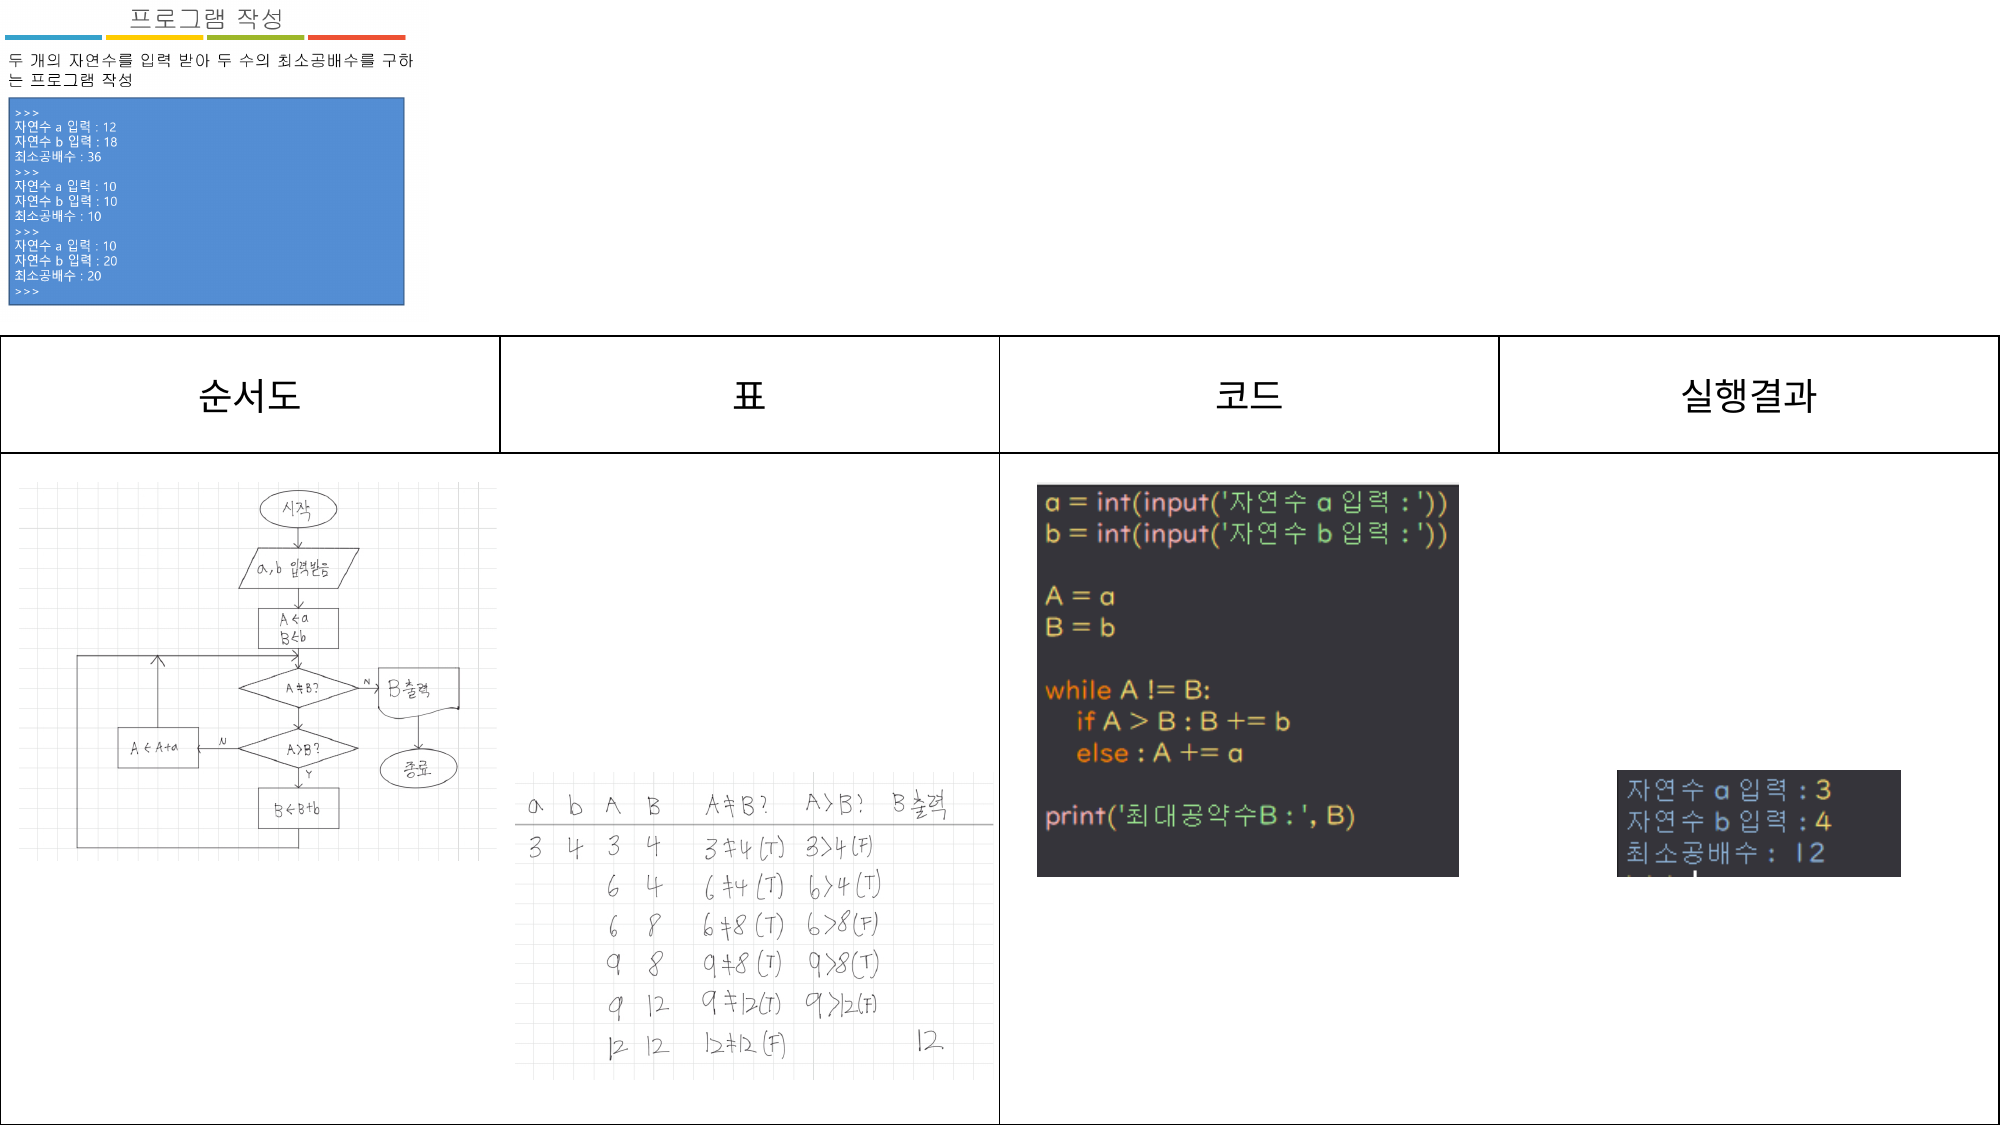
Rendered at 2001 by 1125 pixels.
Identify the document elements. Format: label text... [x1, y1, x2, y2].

picture [1617, 770, 1901, 877]
picture [1036, 482, 1459, 877]
table_cell [1000, 454, 1998, 1124]
table_cell [1, 454, 999, 1124]
picture [0, 0, 429, 323]
table_header 코드 [1000, 337, 1498, 452]
table_header 실행결과 [1500, 337, 1998, 452]
picture [18, 482, 497, 861]
table_header 순서도 [1, 337, 499, 452]
table_header 표 [501, 337, 999, 452]
picture [514, 772, 994, 1080]
